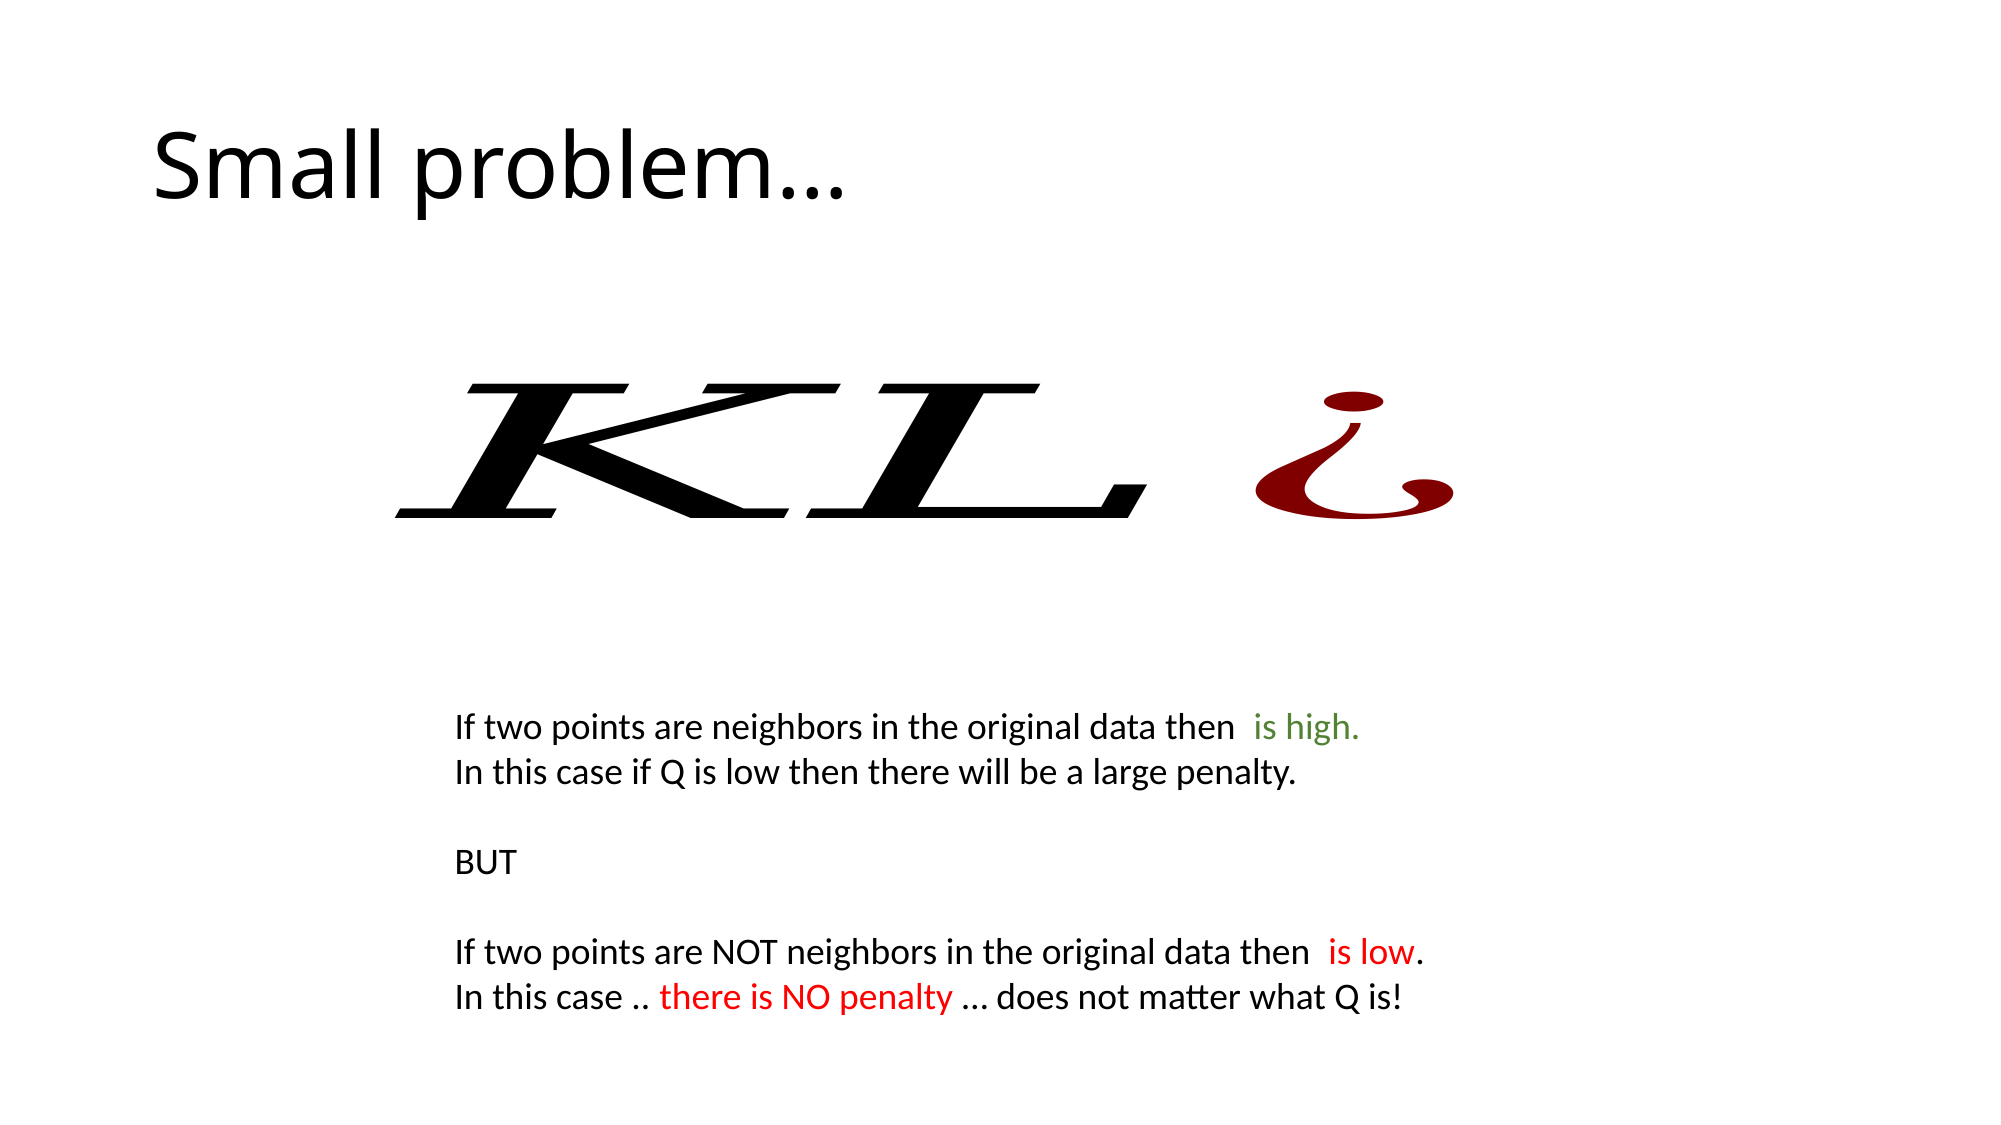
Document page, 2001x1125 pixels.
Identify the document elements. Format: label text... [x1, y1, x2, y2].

title Small problem… [137, 59, 1863, 278]
